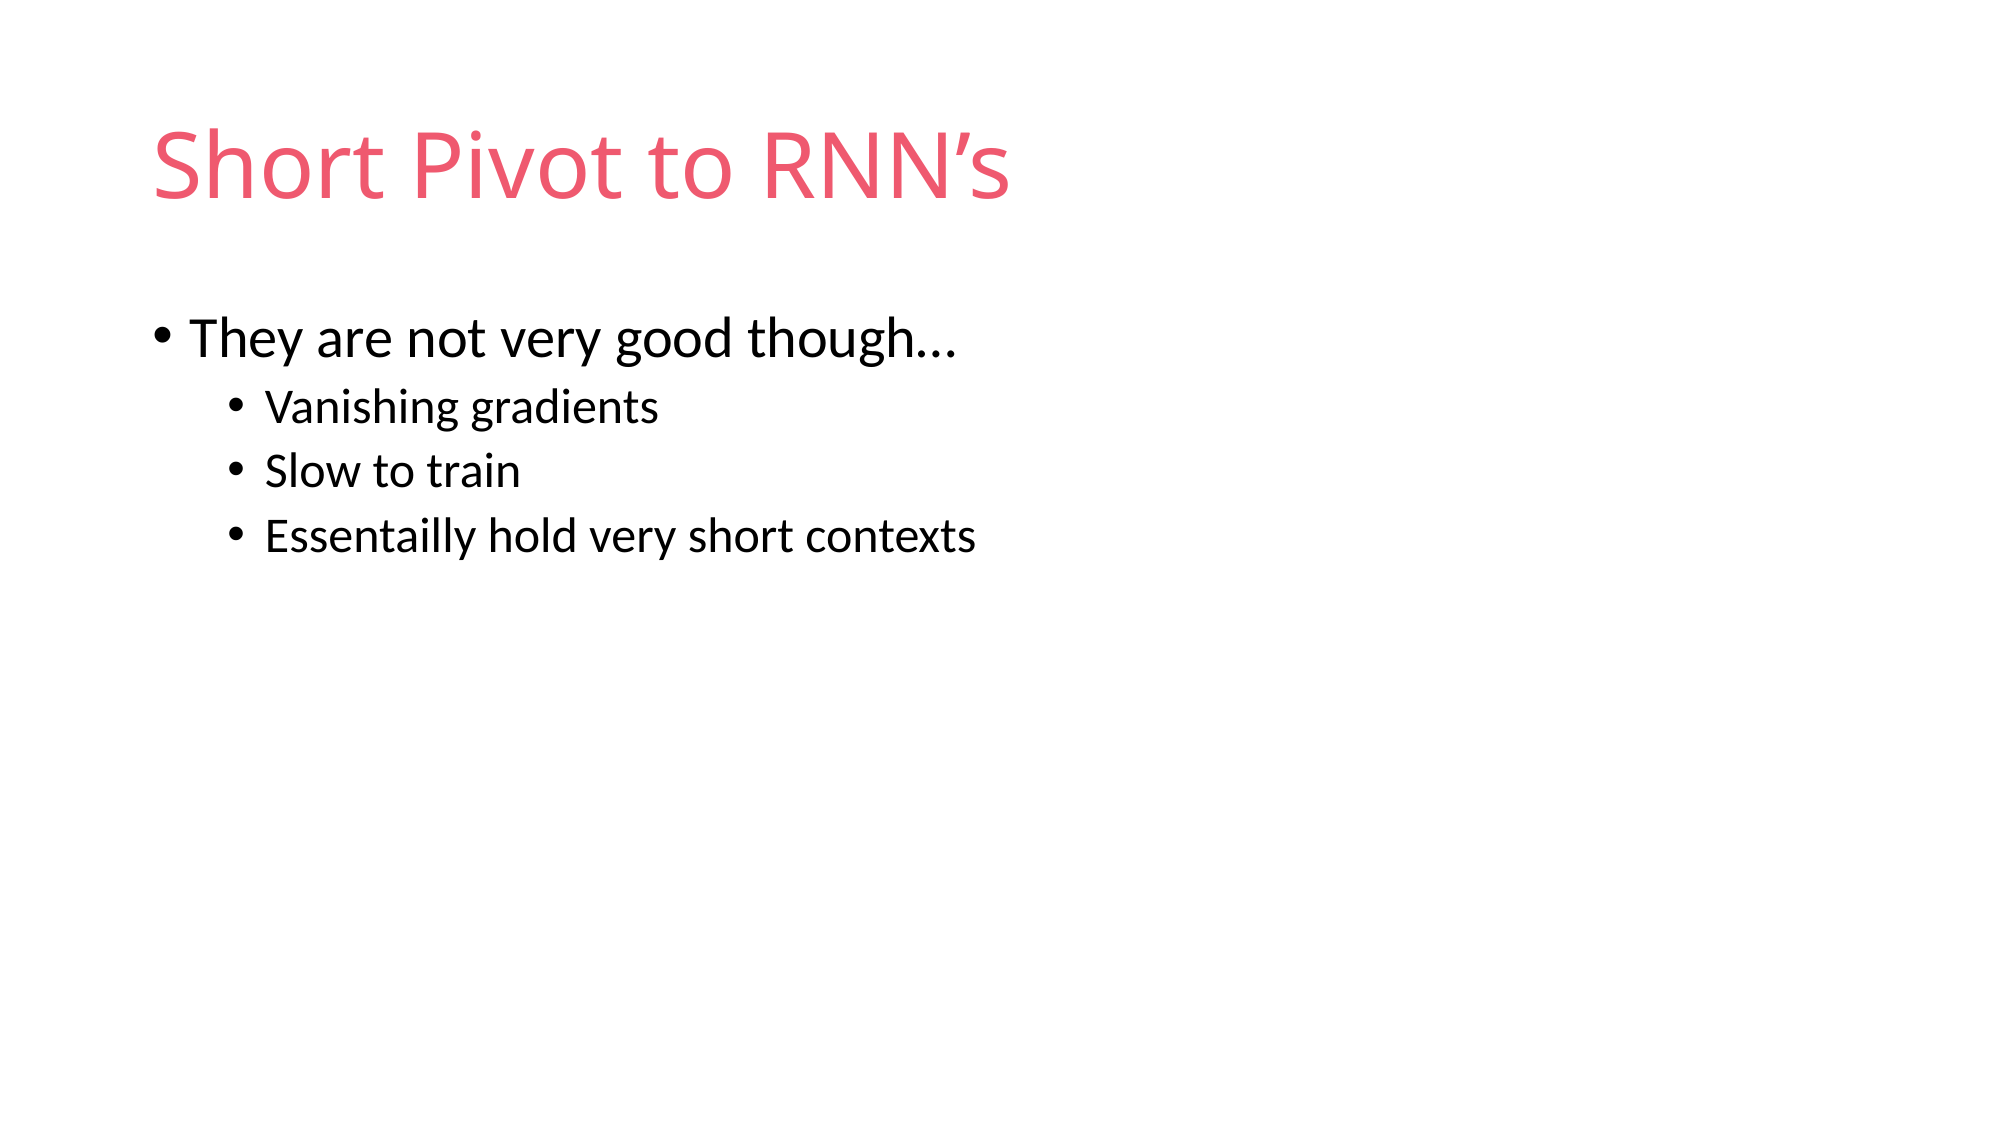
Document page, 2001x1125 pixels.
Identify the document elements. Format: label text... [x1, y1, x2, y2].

title Short Pivot to RNN’s [137, 59, 1863, 278]
list They are not very good though… Vanishing gradients Slow to train Essentailly hold very short contexts [137, 299, 1863, 1014]
